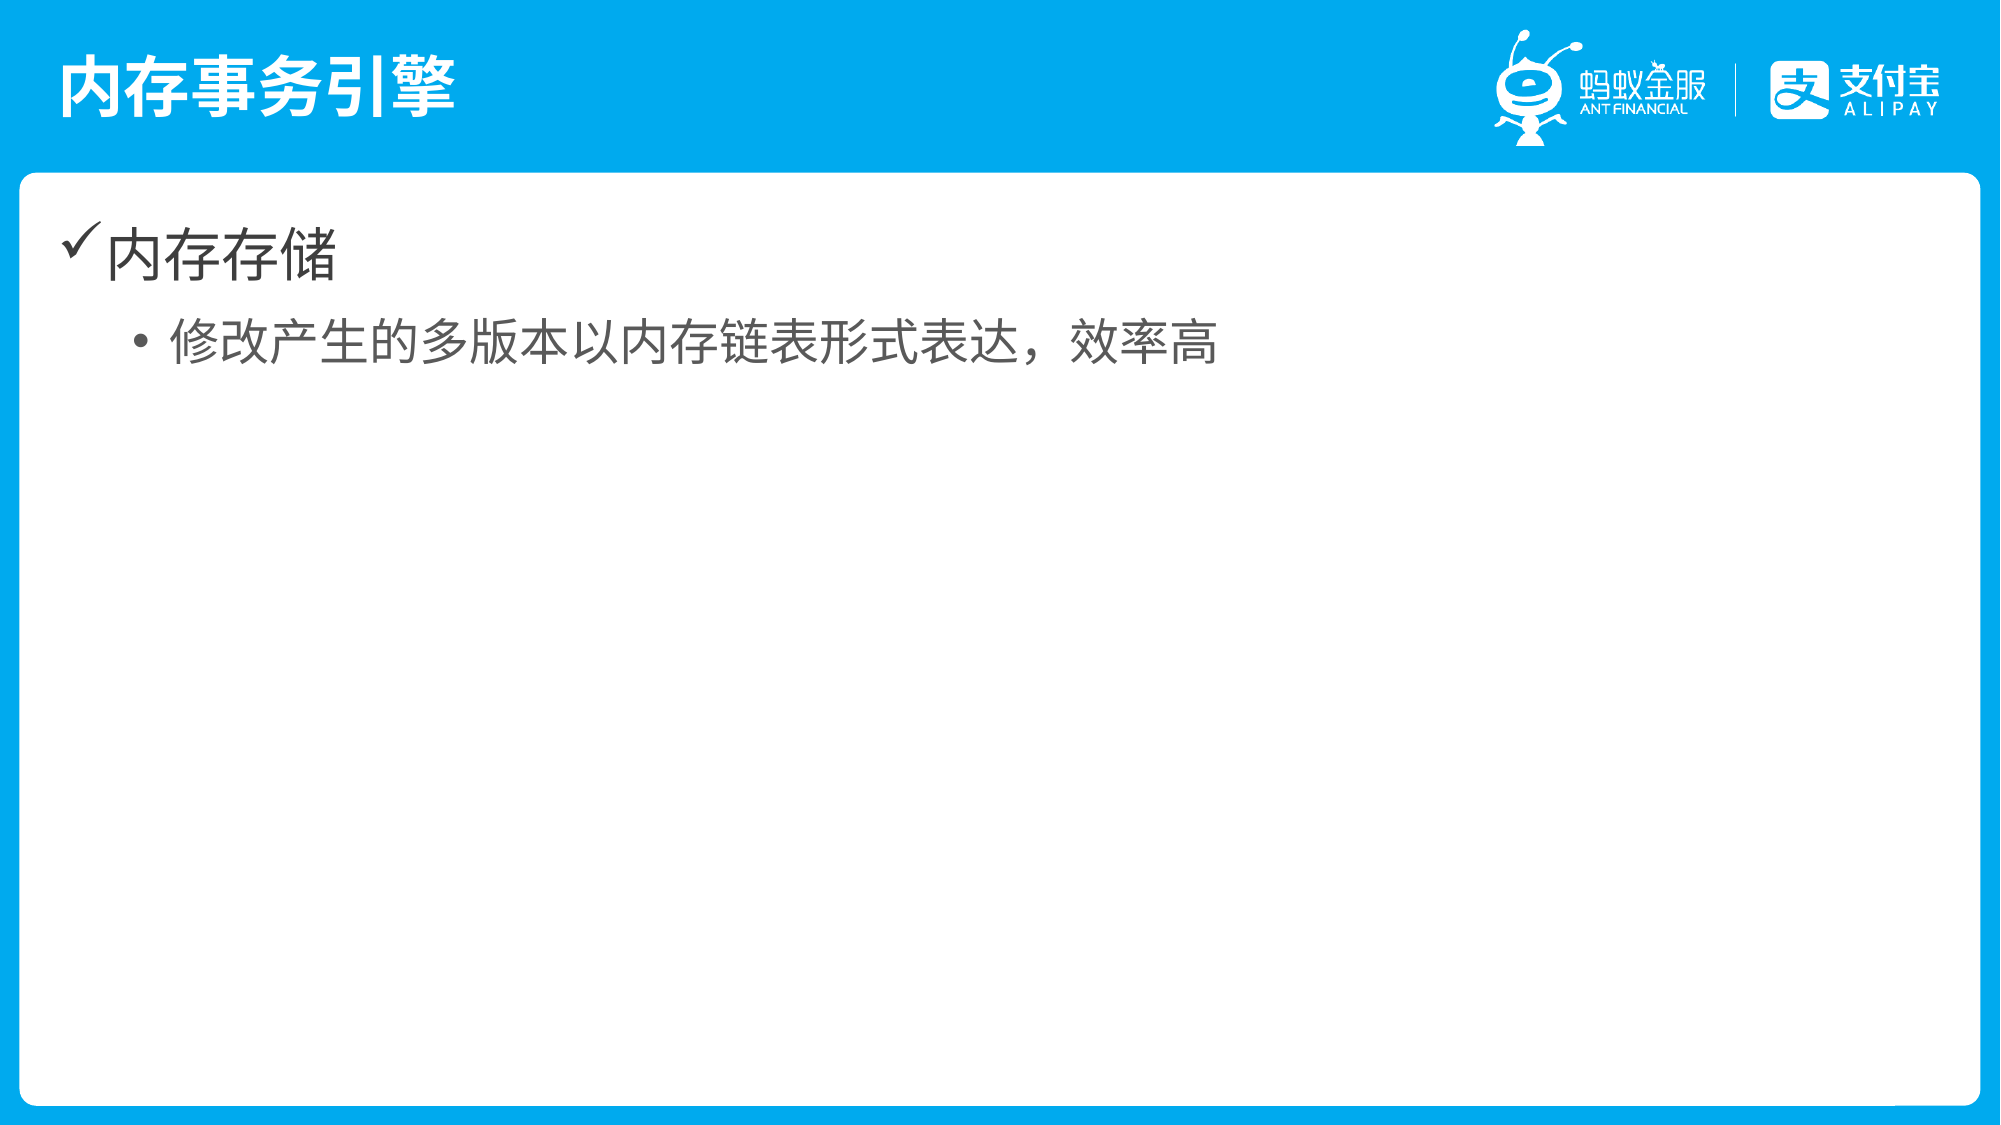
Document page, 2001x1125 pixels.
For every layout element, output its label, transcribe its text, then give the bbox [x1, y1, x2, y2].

list 内存存储 修改产生的多版本以内存链表形式表达，效率高 [42, 196, 1957, 1083]
title 内存事务引擎 [42, 45, 1768, 135]
